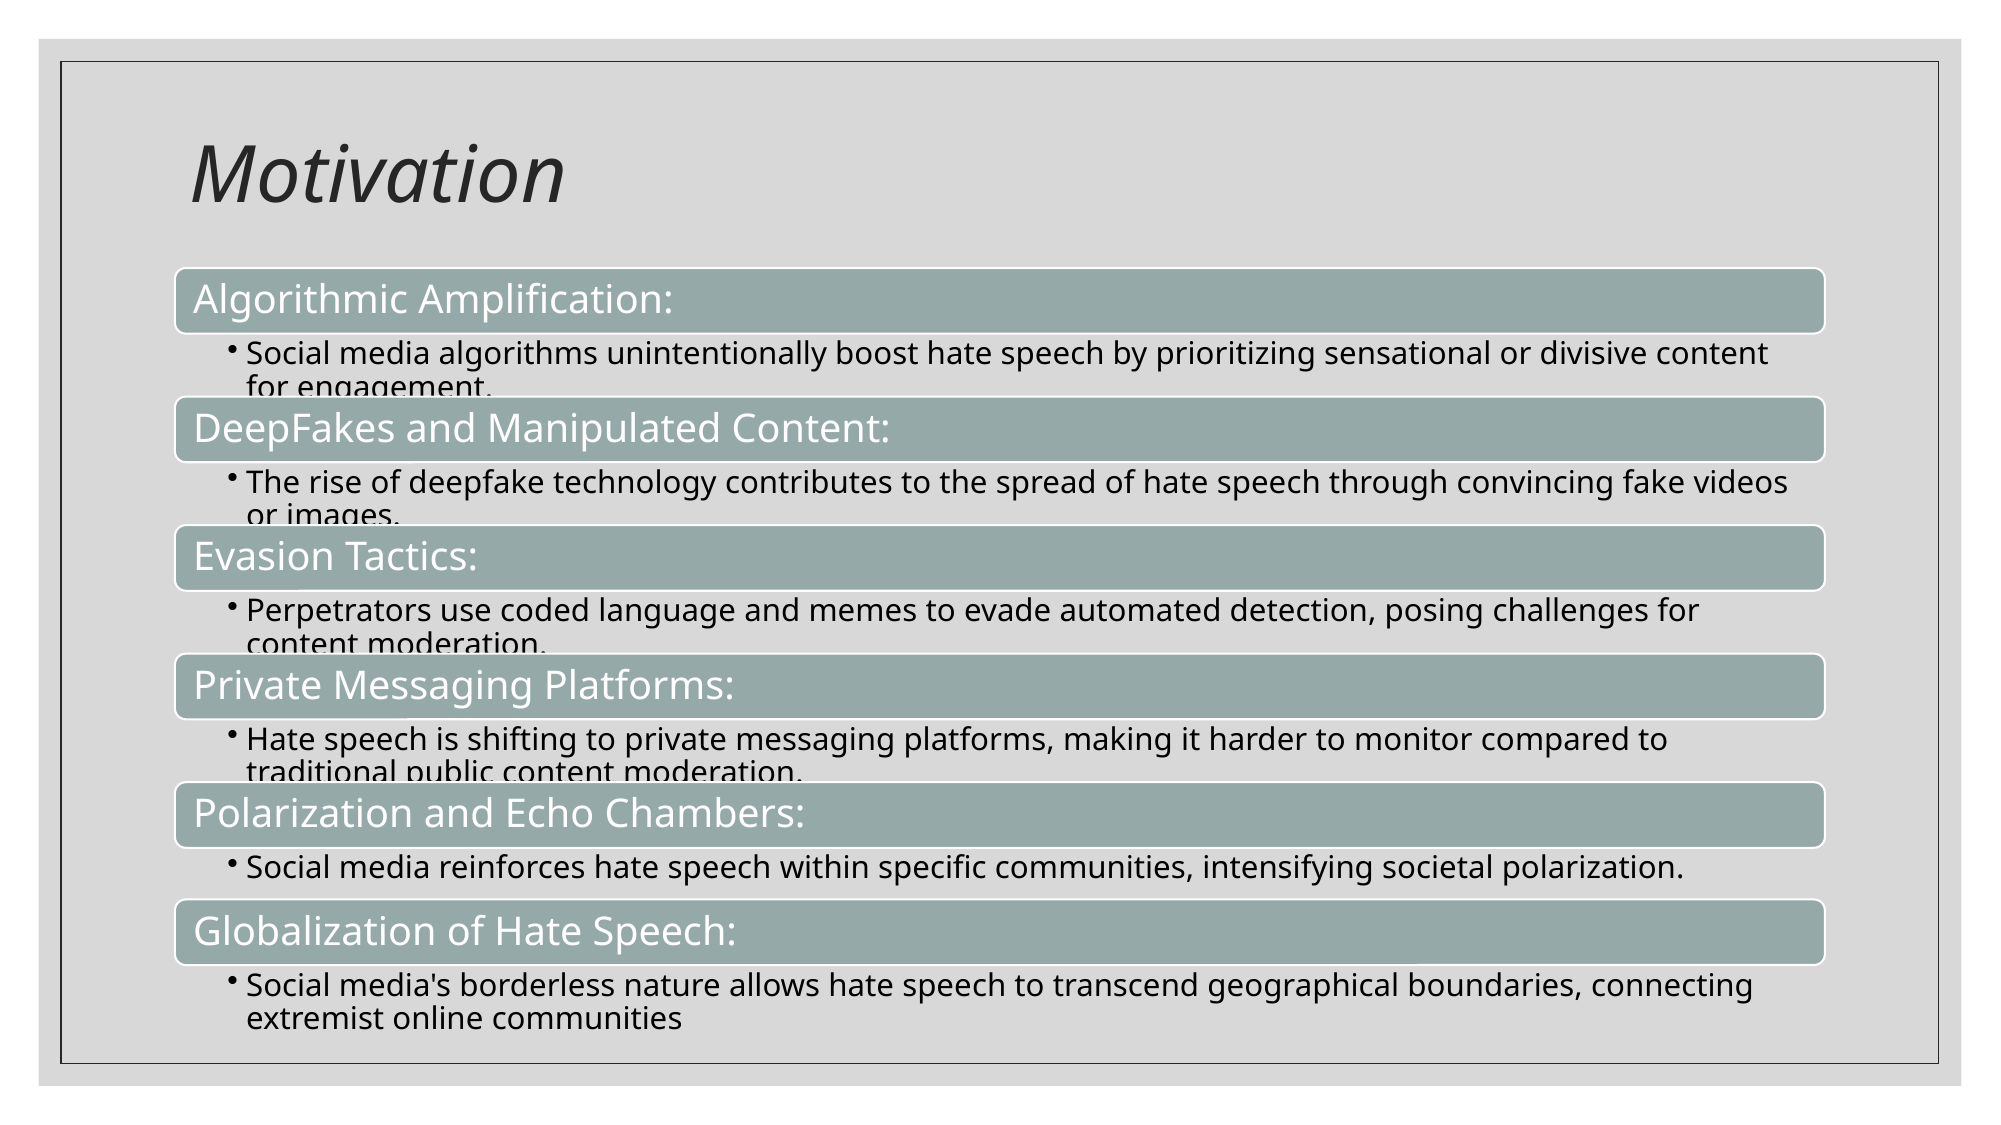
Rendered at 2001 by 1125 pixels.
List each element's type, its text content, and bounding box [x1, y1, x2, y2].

title Motivation [174, 98, 1825, 250]
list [174, 255, 1825, 1041]
